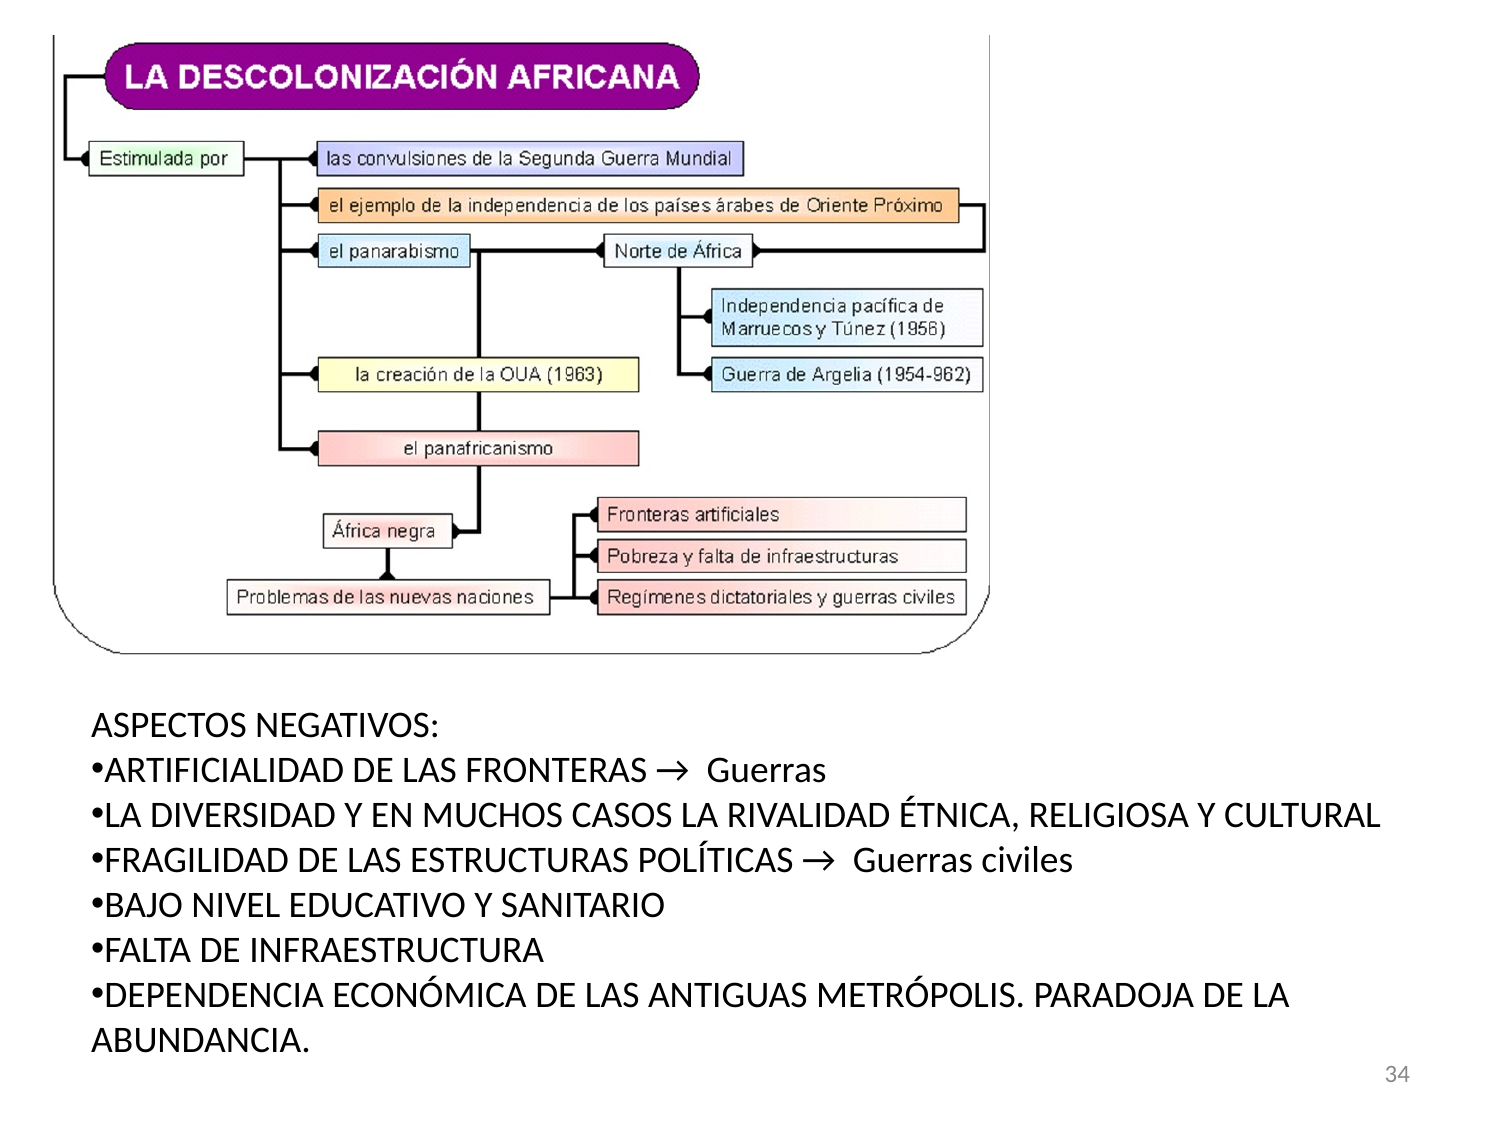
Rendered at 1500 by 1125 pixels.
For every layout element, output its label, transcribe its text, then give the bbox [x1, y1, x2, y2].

picture [46, 34, 990, 667]
slide_number ‹#› [1074, 1042, 1425, 1103]
text_box ASPECTOS NEGATIVOS: ARTIFICIALIDAD DE LAS FRONTERAS → Guerras LA DIVERSIDAD Y EN MUCHOS CASOS LA RIVALIDAD ÉTNICA, RELIGIOSA Y CULTURAL FRAGILIDAD DE LAS ESTRUCTURAS POLÍTICAS → Guerras civiles BAJO NIVEL EDUCATIVO Y SANITARIO FALTA DE INFRAESTRUCTURA DEPENDENCIA ECONÓMICA DE LAS ANTIGUAS METRÓPOLIS. PARADOJA DE LA ABUNDANCIA. [76, 692, 1424, 1068]
